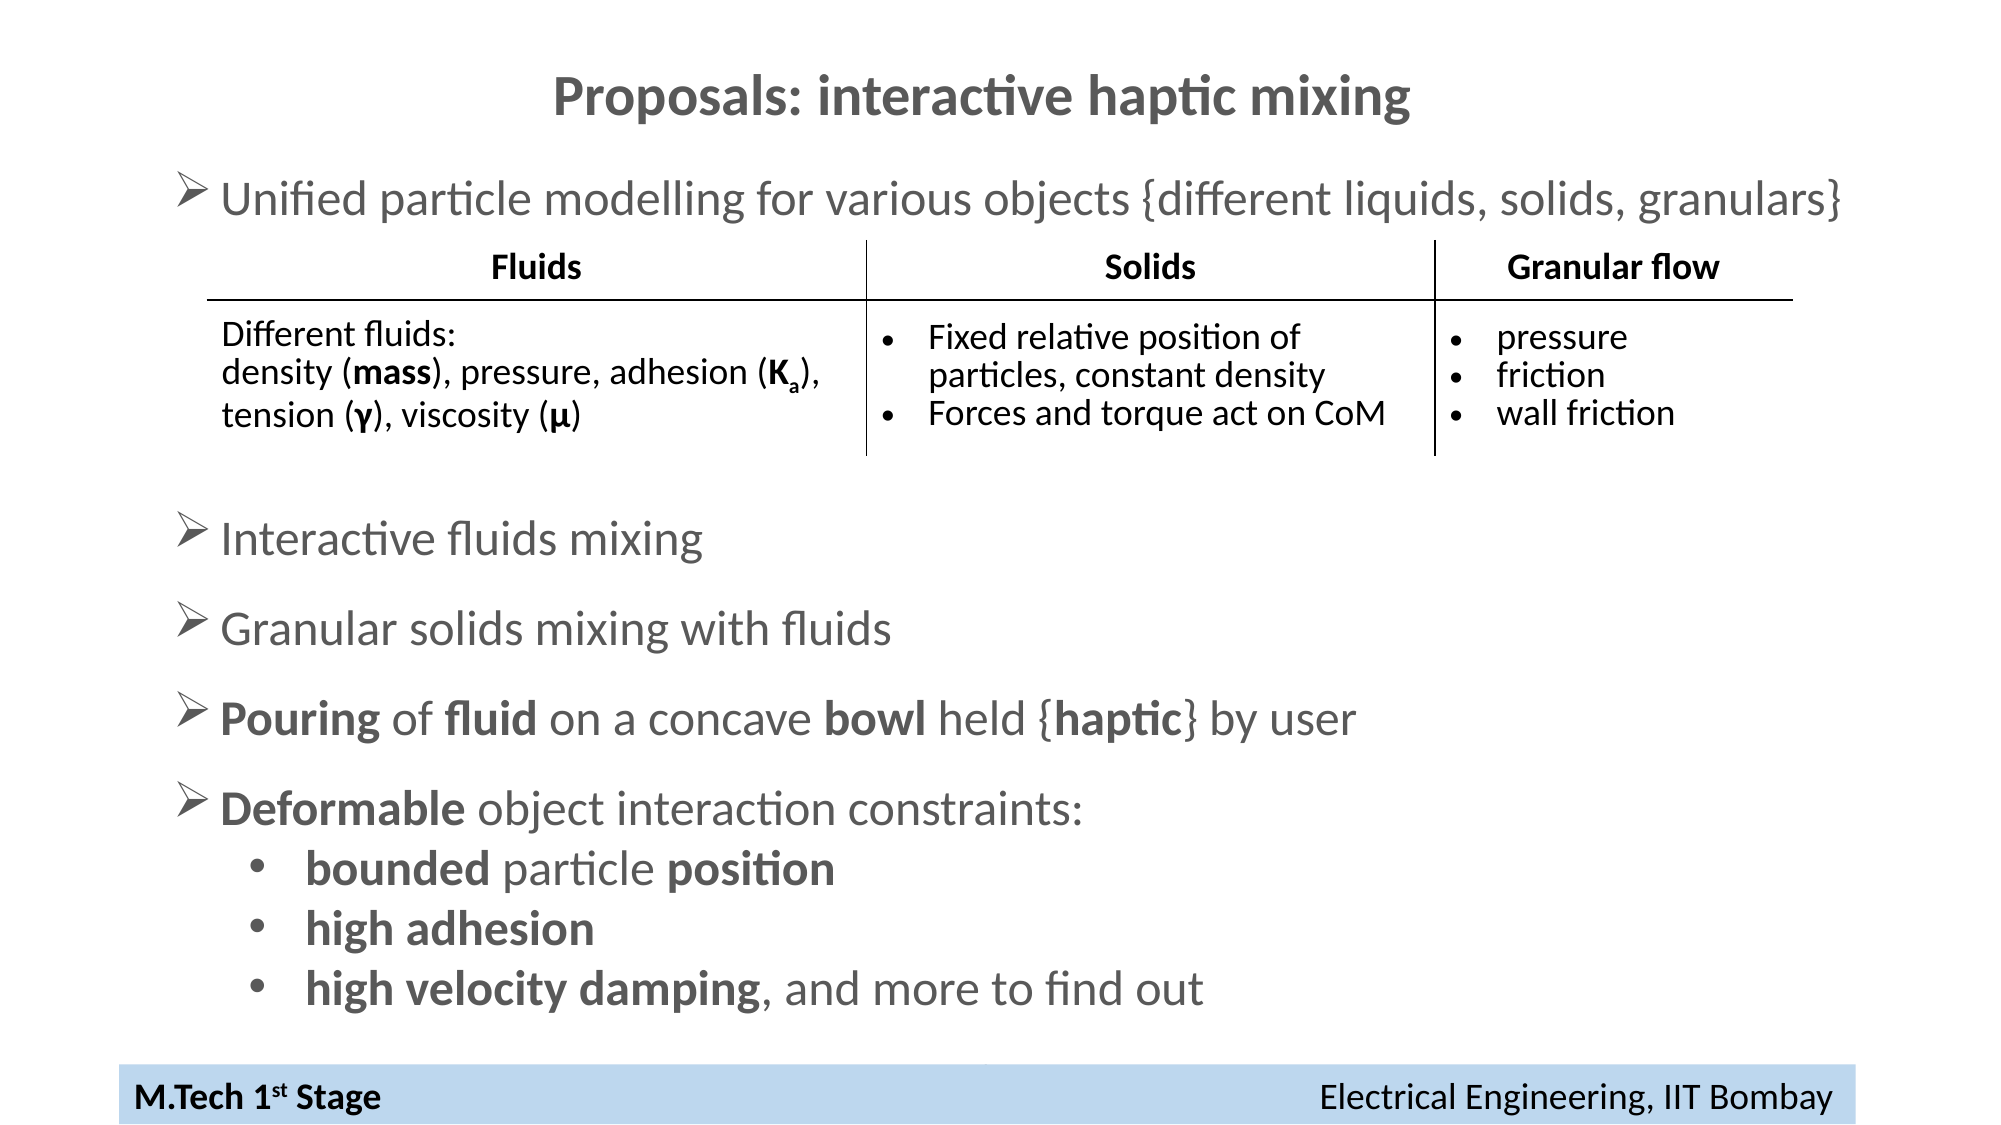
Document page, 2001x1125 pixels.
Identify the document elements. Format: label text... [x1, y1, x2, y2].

table_cell Different fluids: density (mass), pressure, adhesion (Ka), tension (γ), viscosity (µ) [207, 293, 866, 426]
table_header Solids [867, 240, 1434, 292]
text_box M.Tech 1st Stage Electrical Engineering, IIT Bombay [119, 1064, 1856, 1125]
text_box Unified particle modelling for various objects {different liquids, solids, granulars} Interactive fluids mixing Granular solids mixing with fluids Pouring of fluid on a concave bowl held {haptic} by user Deformable object interaction constraints: bounded particle position high adhesion high velocity damping, and more to find out [83, 157, 1892, 1023]
table_cell pressure friction wall friction [1436, 293, 1793, 426]
slide_number 22 [1412, 1042, 1863, 1103]
footer M. Tech I-Stage [662, 1042, 1338, 1103]
table_header Fluids [207, 240, 866, 292]
table_header Granular flow [1436, 240, 1793, 292]
text_box Proposals: interactive haptic mixing [538, 50, 1436, 135]
table_cell Fixed relative position of particles, constant density Forces and torque act on CoM [867, 293, 1434, 426]
